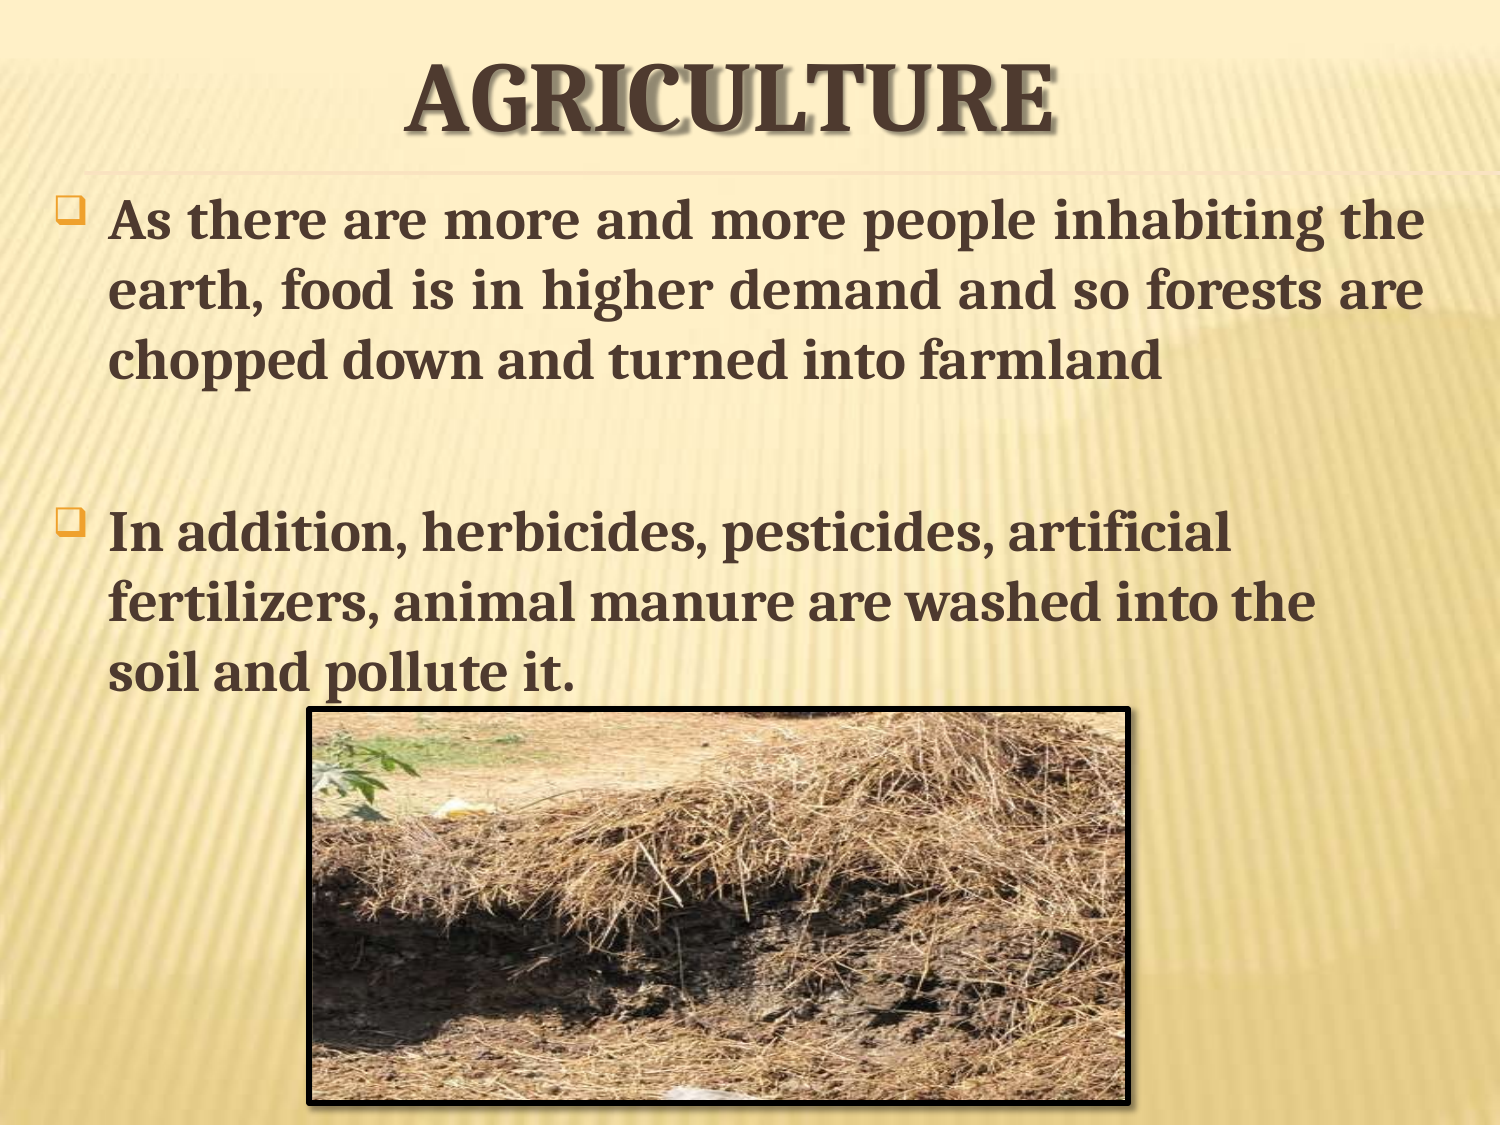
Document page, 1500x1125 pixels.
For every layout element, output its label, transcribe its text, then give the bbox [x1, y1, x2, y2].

text_box As there are more and more people inhabiting the earth, food is in higher demand and so forests are chopped down and turned into farmland In addition, herbicides, pesticides, artificial fertilizers, animal manure are washed into the soil and pollute it. [50, 178, 1442, 703]
text_box [301, 701, 1145, 1120]
title AGRICULTURE [402, 28, 1060, 178]
picture [0, 0, 1500, 1125]
text_box [342, 1, 1127, 163]
text_box [309, 709, 1129, 1104]
